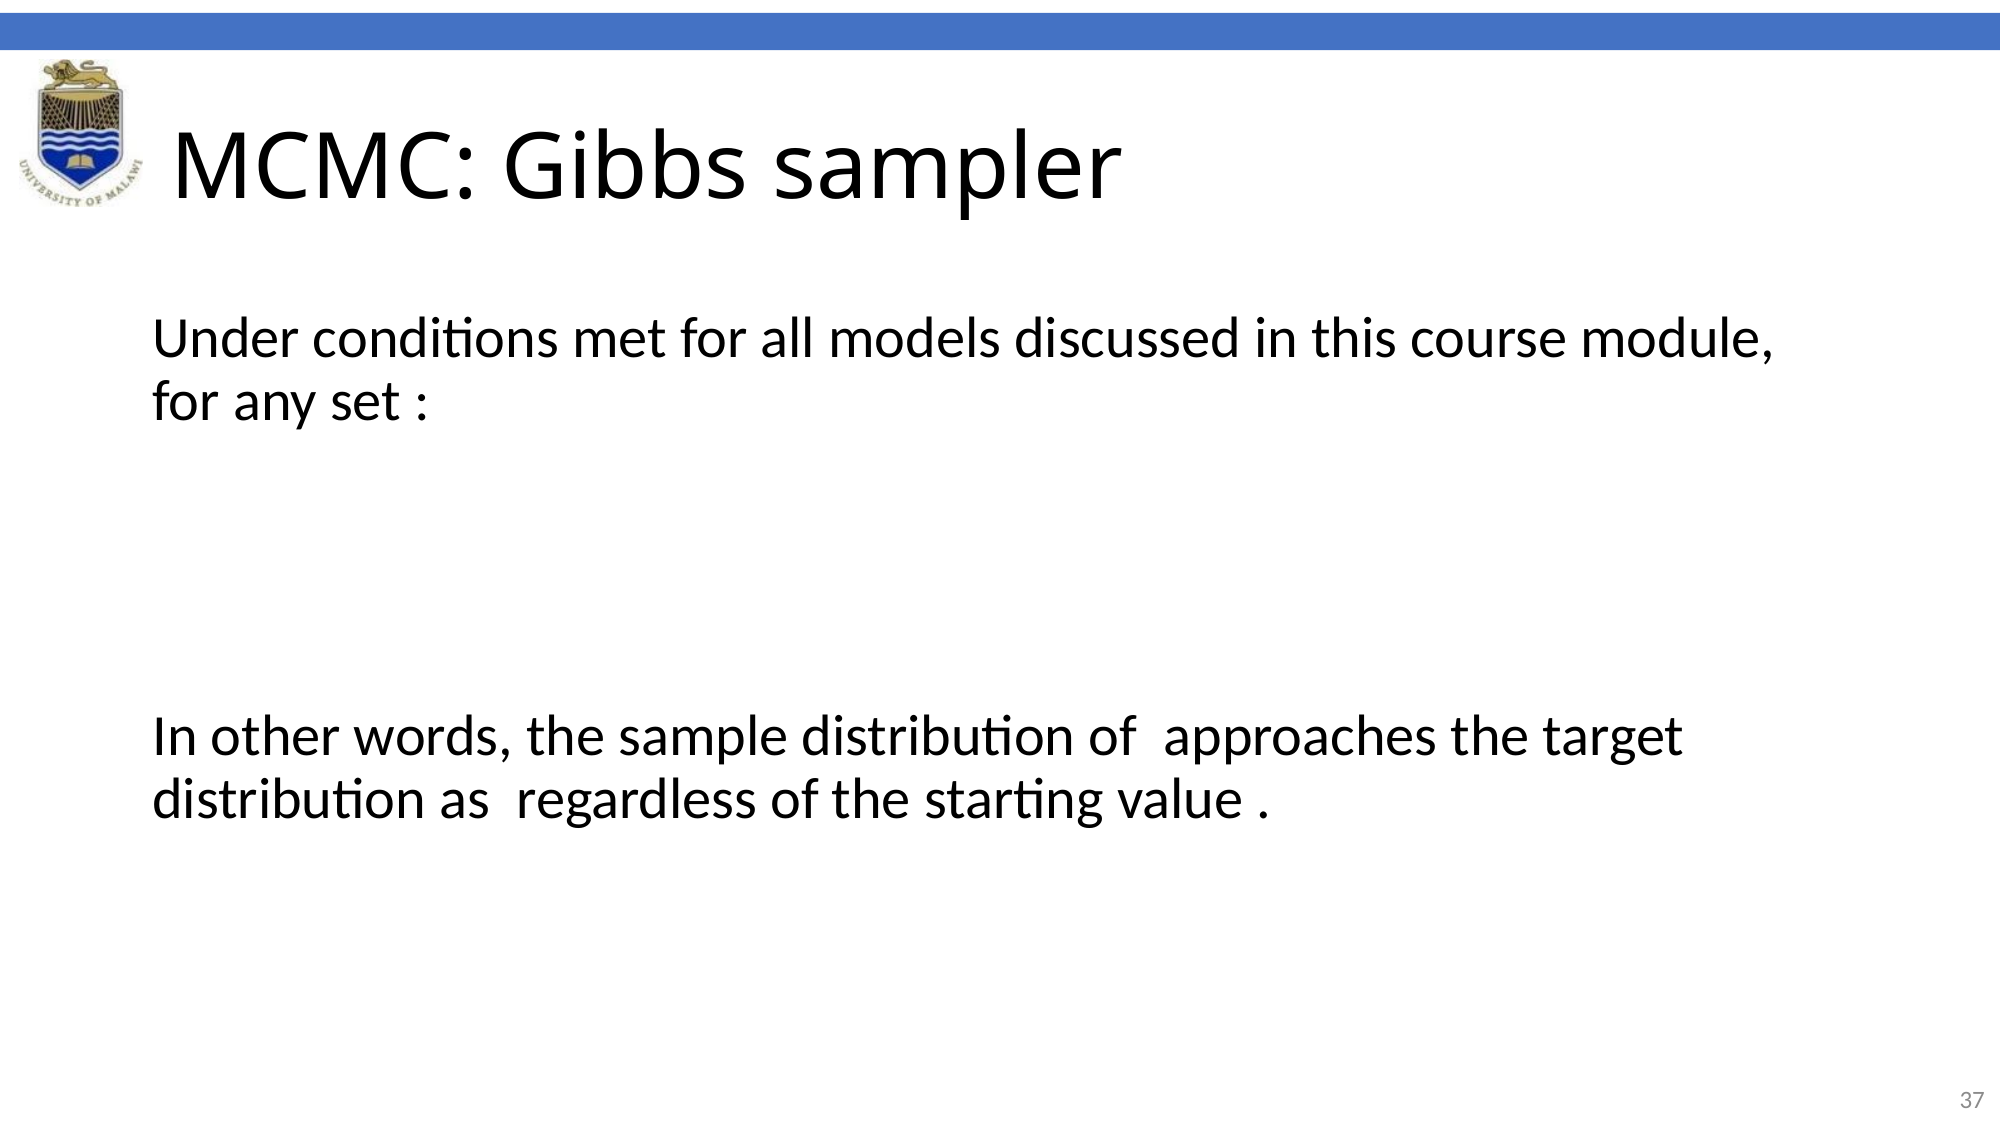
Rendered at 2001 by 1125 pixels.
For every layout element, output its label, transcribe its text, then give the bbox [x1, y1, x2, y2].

title MCMC: Gibbs sampler [155, 59, 1851, 278]
picture [19, 59, 143, 207]
slide_number 37 [1550, 1073, 2000, 1125]
